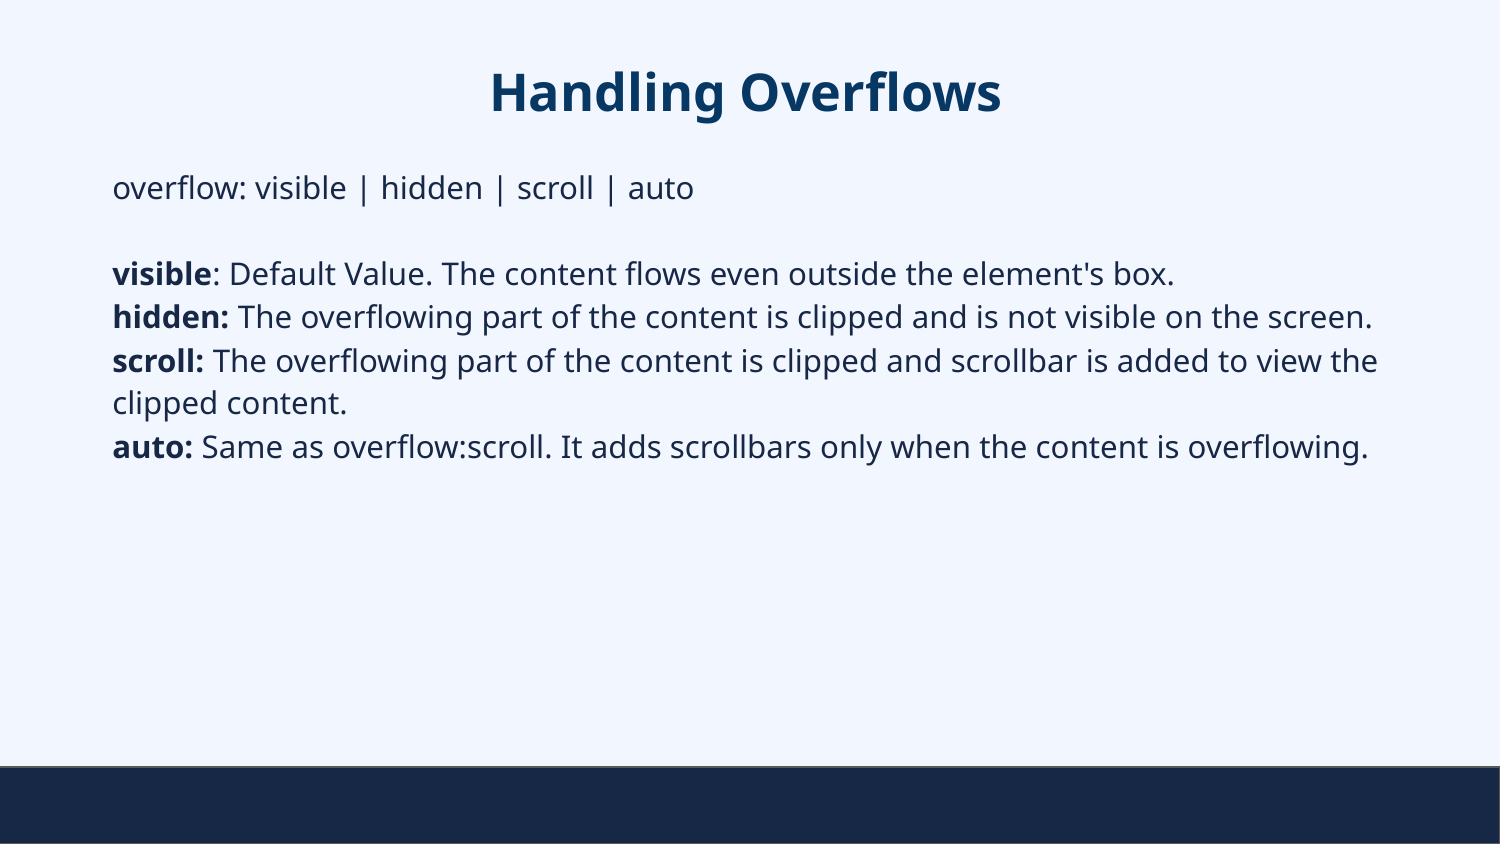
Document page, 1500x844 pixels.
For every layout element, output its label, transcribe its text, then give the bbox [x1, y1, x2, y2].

title Handling Overflows [29, 35, 1462, 148]
text_box [0, 767, 1500, 844]
text_box overflow: visible | hidden | scroll | auto visible: Default Value. The content flows even outside the element's box. hidden: The overflowing part of the content is clipped and is not visible on the screen. scroll: The overflowing part of the content is clipped and scrollbar is added to view the clipped content. auto: Same as overflow:scroll. It adds scrollbars only when the content is overflowing. [97, 147, 1397, 711]
